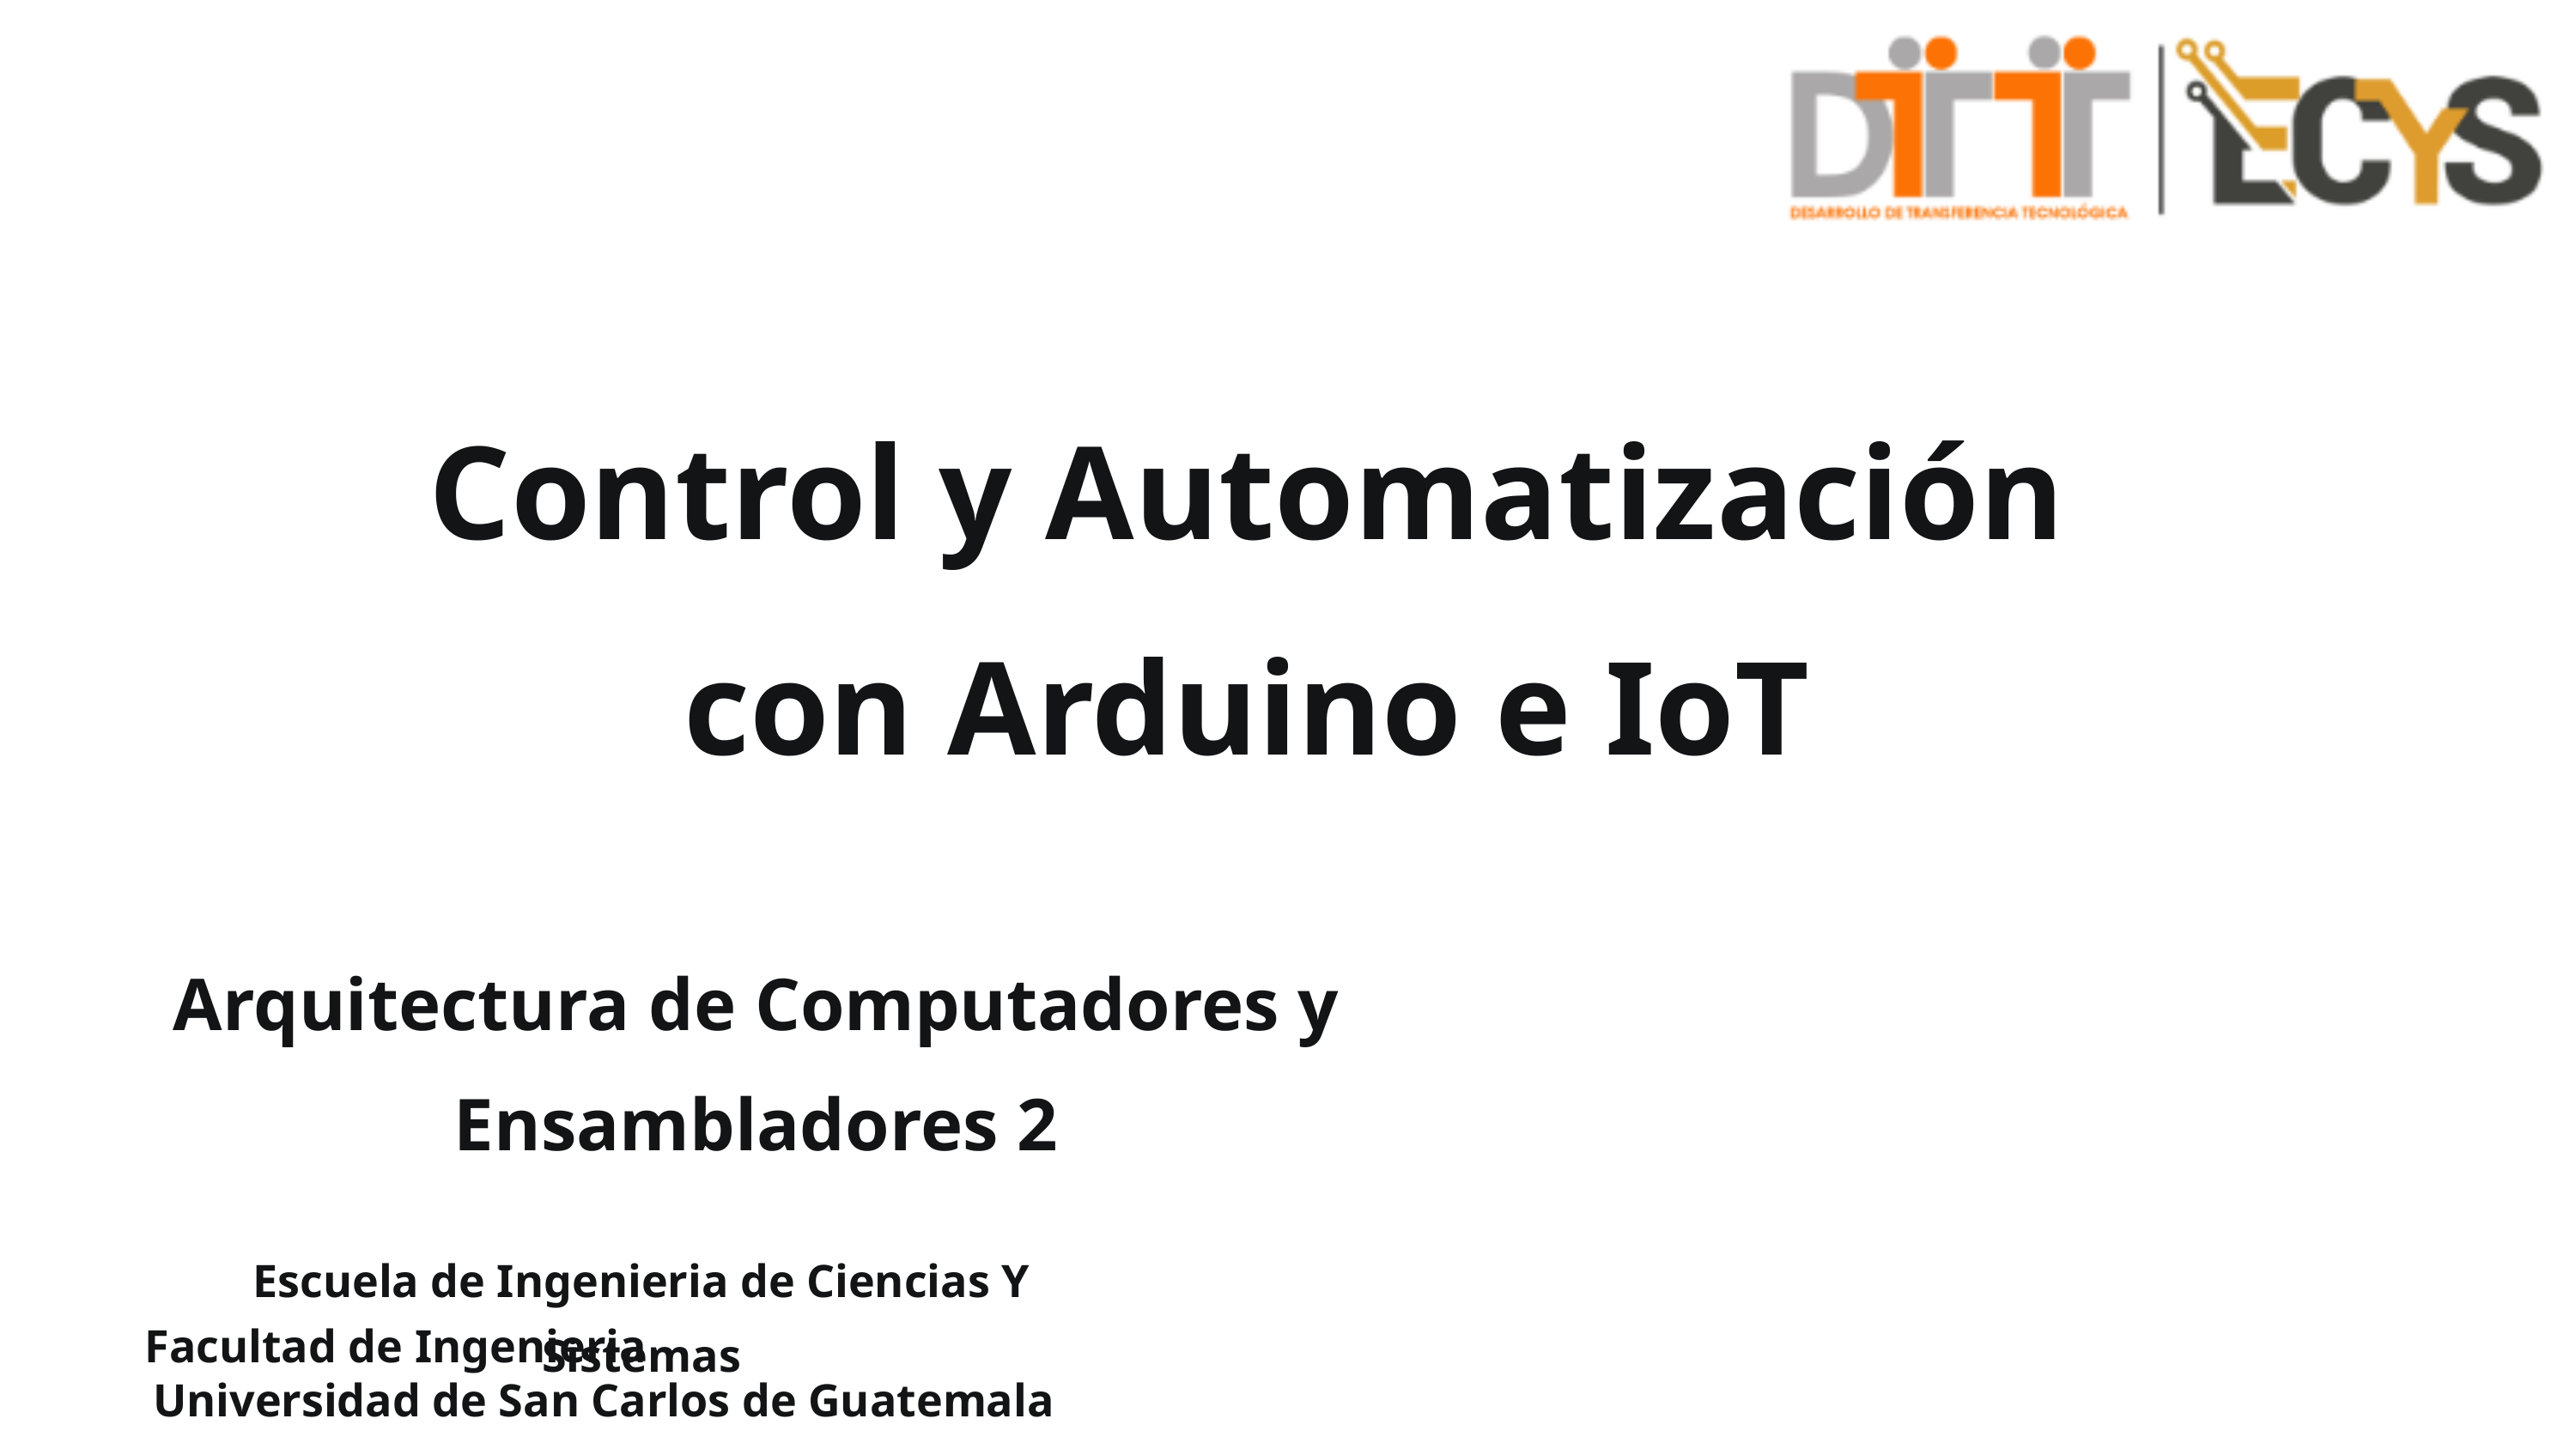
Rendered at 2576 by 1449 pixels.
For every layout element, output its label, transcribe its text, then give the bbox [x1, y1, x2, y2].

text_box [1766, 0, 2576, 241]
text_box Universidad de San Carlos de Guatemala [32, 1349, 1176, 1426]
text_box Escuela de Ingenieria de Ciencias Y Sistemas [149, 1231, 1133, 1349]
text_box Facultad de Ingenieria [144, 1296, 1084, 1349]
text_box Arquitectura de Computadores y Ensambladores 2 [144, 924, 1368, 1165]
text_box Control y Automatización con Arduino e IoT [374, 349, 2118, 782]
